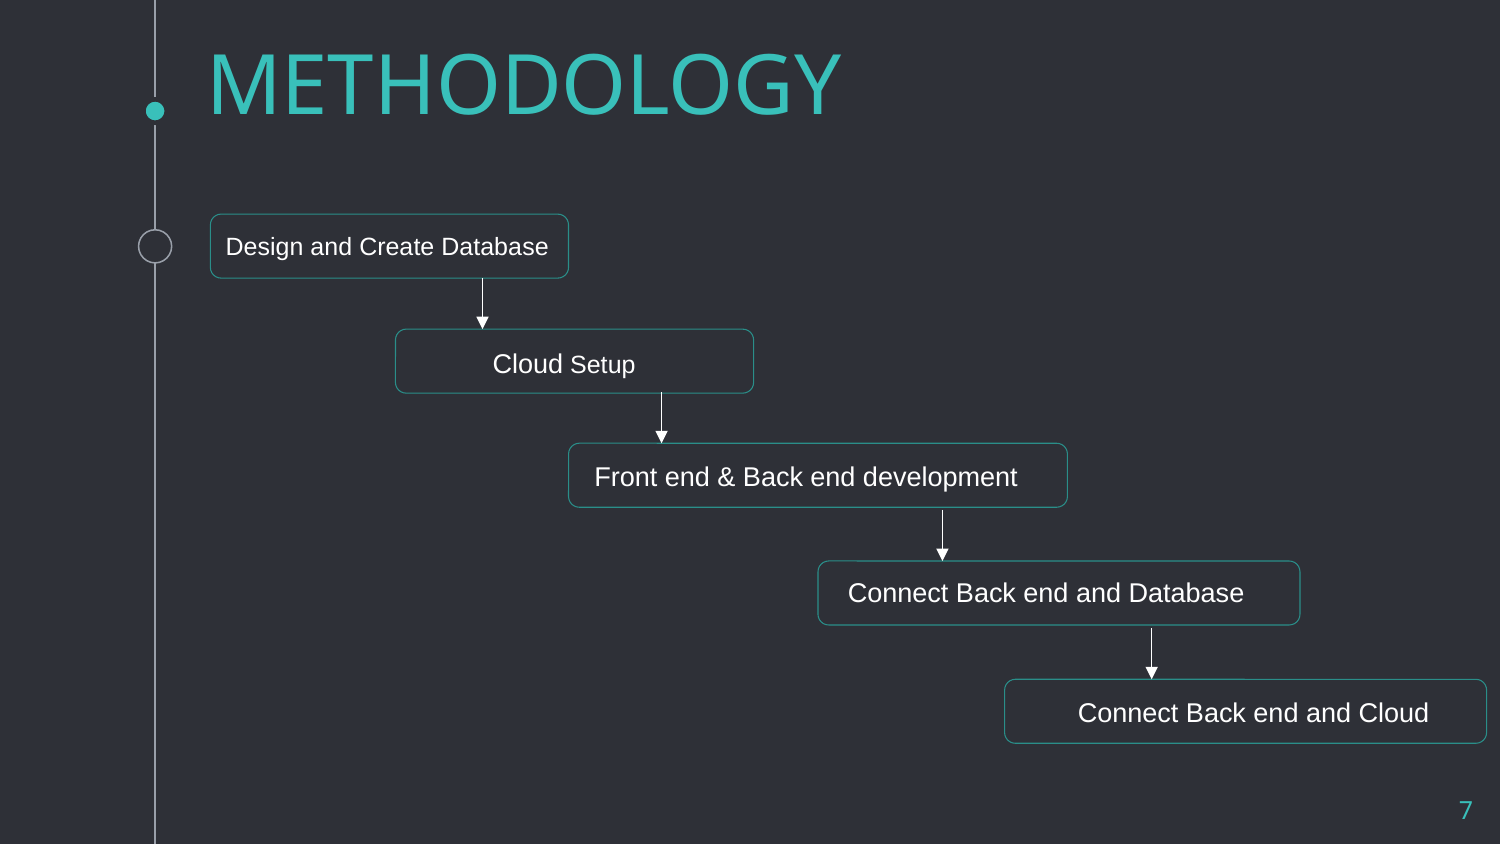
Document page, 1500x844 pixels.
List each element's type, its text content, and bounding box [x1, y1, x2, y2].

text_box [815, 558, 1303, 628]
text_box [566, 441, 1070, 510]
text_box [393, 327, 756, 396]
text_box Cloud Setup [477, 339, 682, 387]
slide_number 7 [1398, 779, 1489, 832]
text_box [208, 211, 571, 281]
title METHODOLOGY [191, 90, 1317, 147]
text_box Front end & Back end development [579, 452, 1330, 500]
text_box Connect Back end and Database [833, 567, 1341, 615]
text_box Connect Back end and Cloud [1004, 687, 1500, 735]
text_box Design and Create Database [210, 223, 565, 269]
text_box [1002, 677, 1489, 746]
